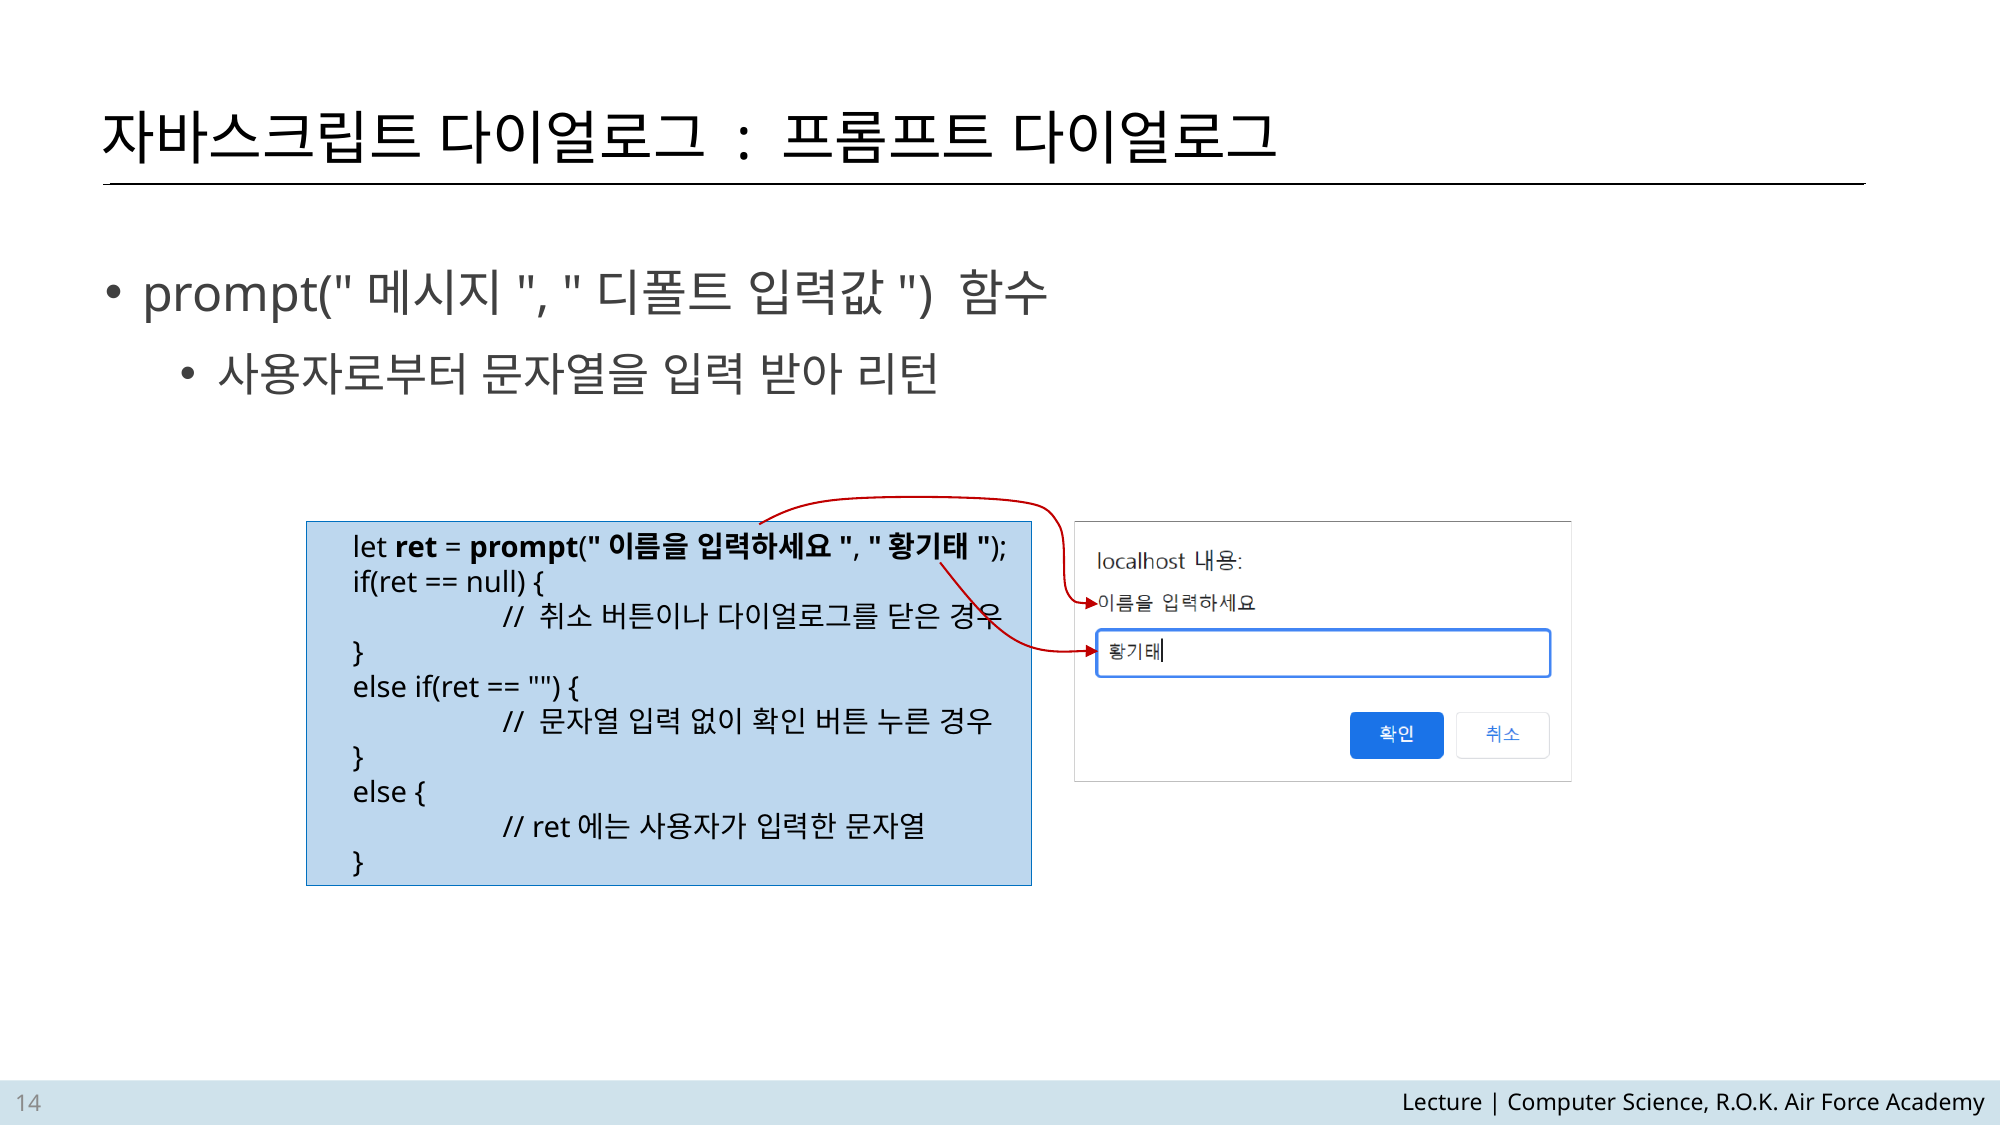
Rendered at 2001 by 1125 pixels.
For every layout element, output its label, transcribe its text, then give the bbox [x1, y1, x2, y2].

text_box let ret = prompt("이름을 입력하세요", "황기태"); if(ret == null) { // 취소 버튼이나 다이얼로그를 닫은 경우 } else if(ret == "") { // 문자열 입력 없이 확인 버튼 누른 경우 } else { // ret에는 사용자가 입력한 문자열 } [306, 521, 1032, 886]
slide_number 14 [0, 1086, 114, 1123]
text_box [1074, 521, 1572, 782]
text_box [758, 495, 1074, 603]
list 자바스크립트 다이얼로그 : 프롬프트 다이얼로그 [90, 109, 1862, 172]
text_box [939, 561, 1074, 653]
list prompt("메시지", "디폴트 입력값") 함수 사용자로부터 문자열을 입력 받아 리턴 [89, 238, 1863, 1014]
